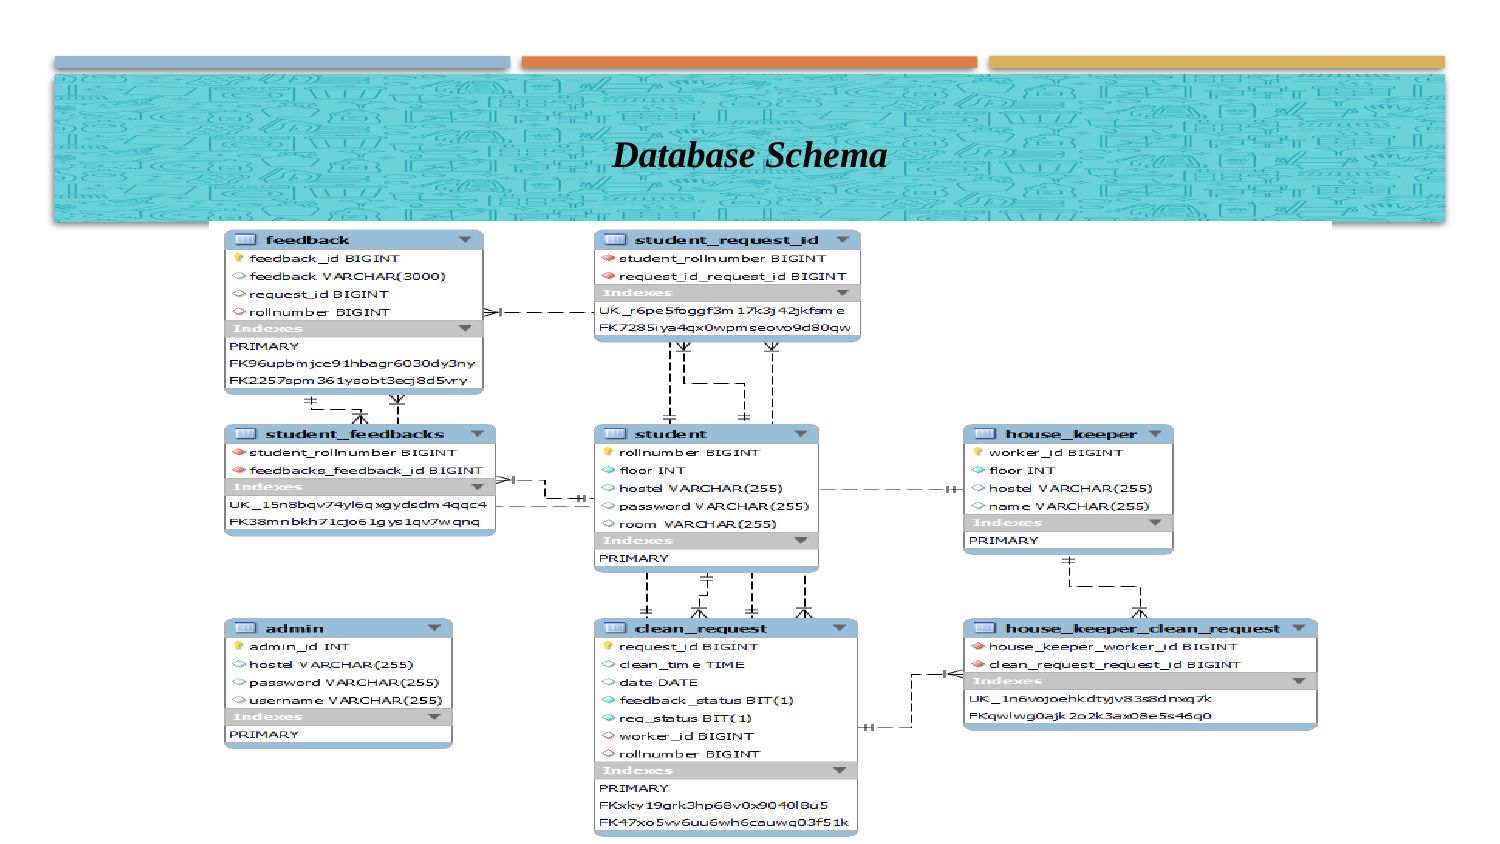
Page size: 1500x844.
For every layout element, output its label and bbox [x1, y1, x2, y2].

list [208, 221, 1332, 844]
picture [54, 73, 1445, 223]
